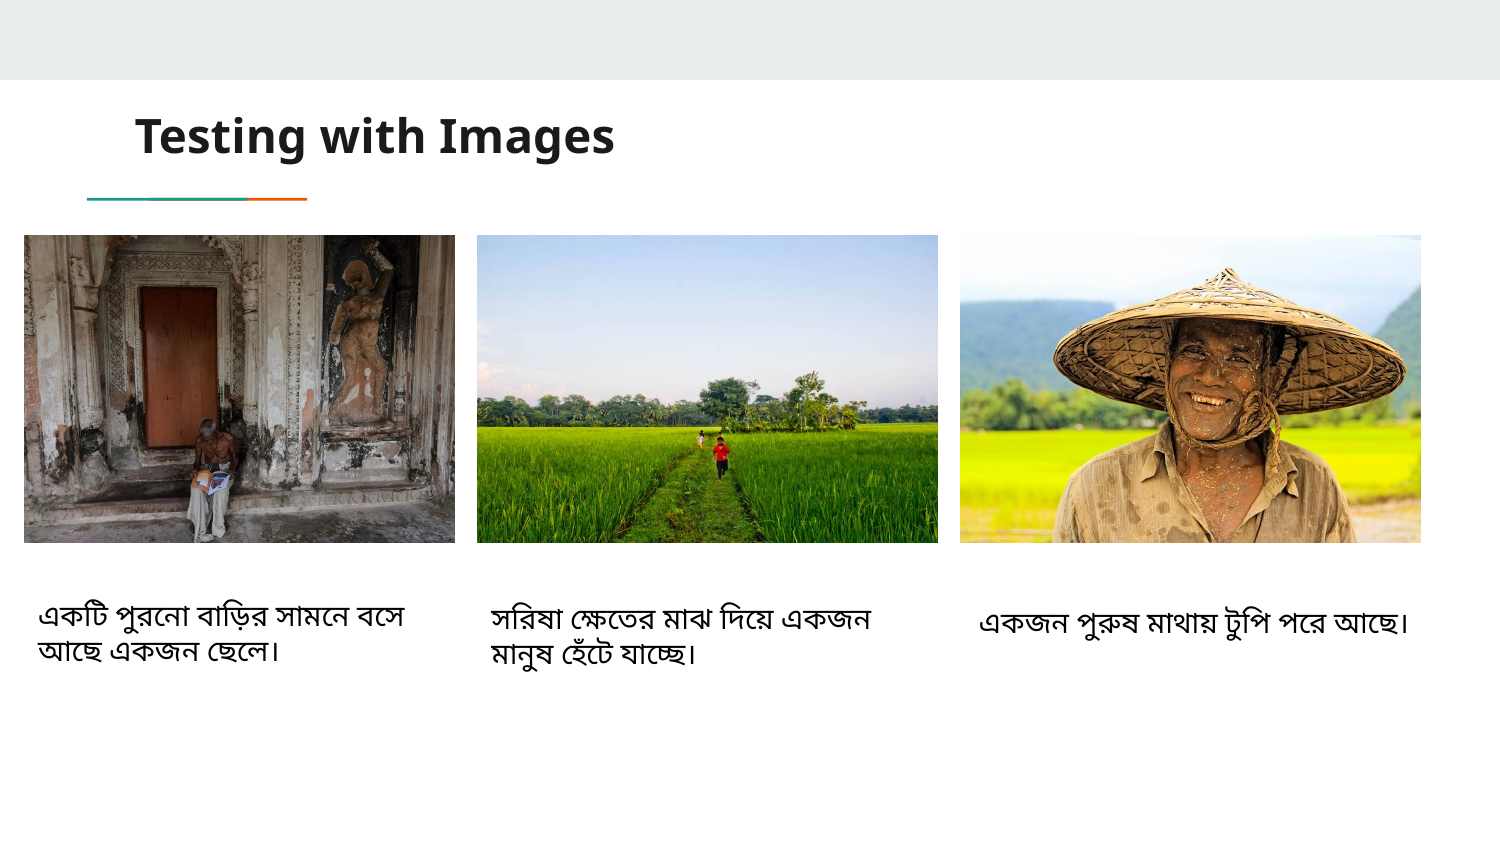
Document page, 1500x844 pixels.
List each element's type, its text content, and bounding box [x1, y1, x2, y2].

text_box একজন পুরুষ মাথায় টুপি পরে আছে। [963, 588, 1425, 654]
picture [24, 235, 455, 543]
text_box সরিষা ক্ষেতের মাঝ দিয়ে একজন মানুষ হেঁটে যাচ্ছে। [476, 585, 937, 686]
title Testing with Images [119, 90, 1381, 179]
picture [959, 235, 1421, 543]
picture [476, 235, 938, 543]
text_box একটি পুরনো বাড়ির সামনে বসে আছে একজন ছেলে। [23, 582, 454, 683]
